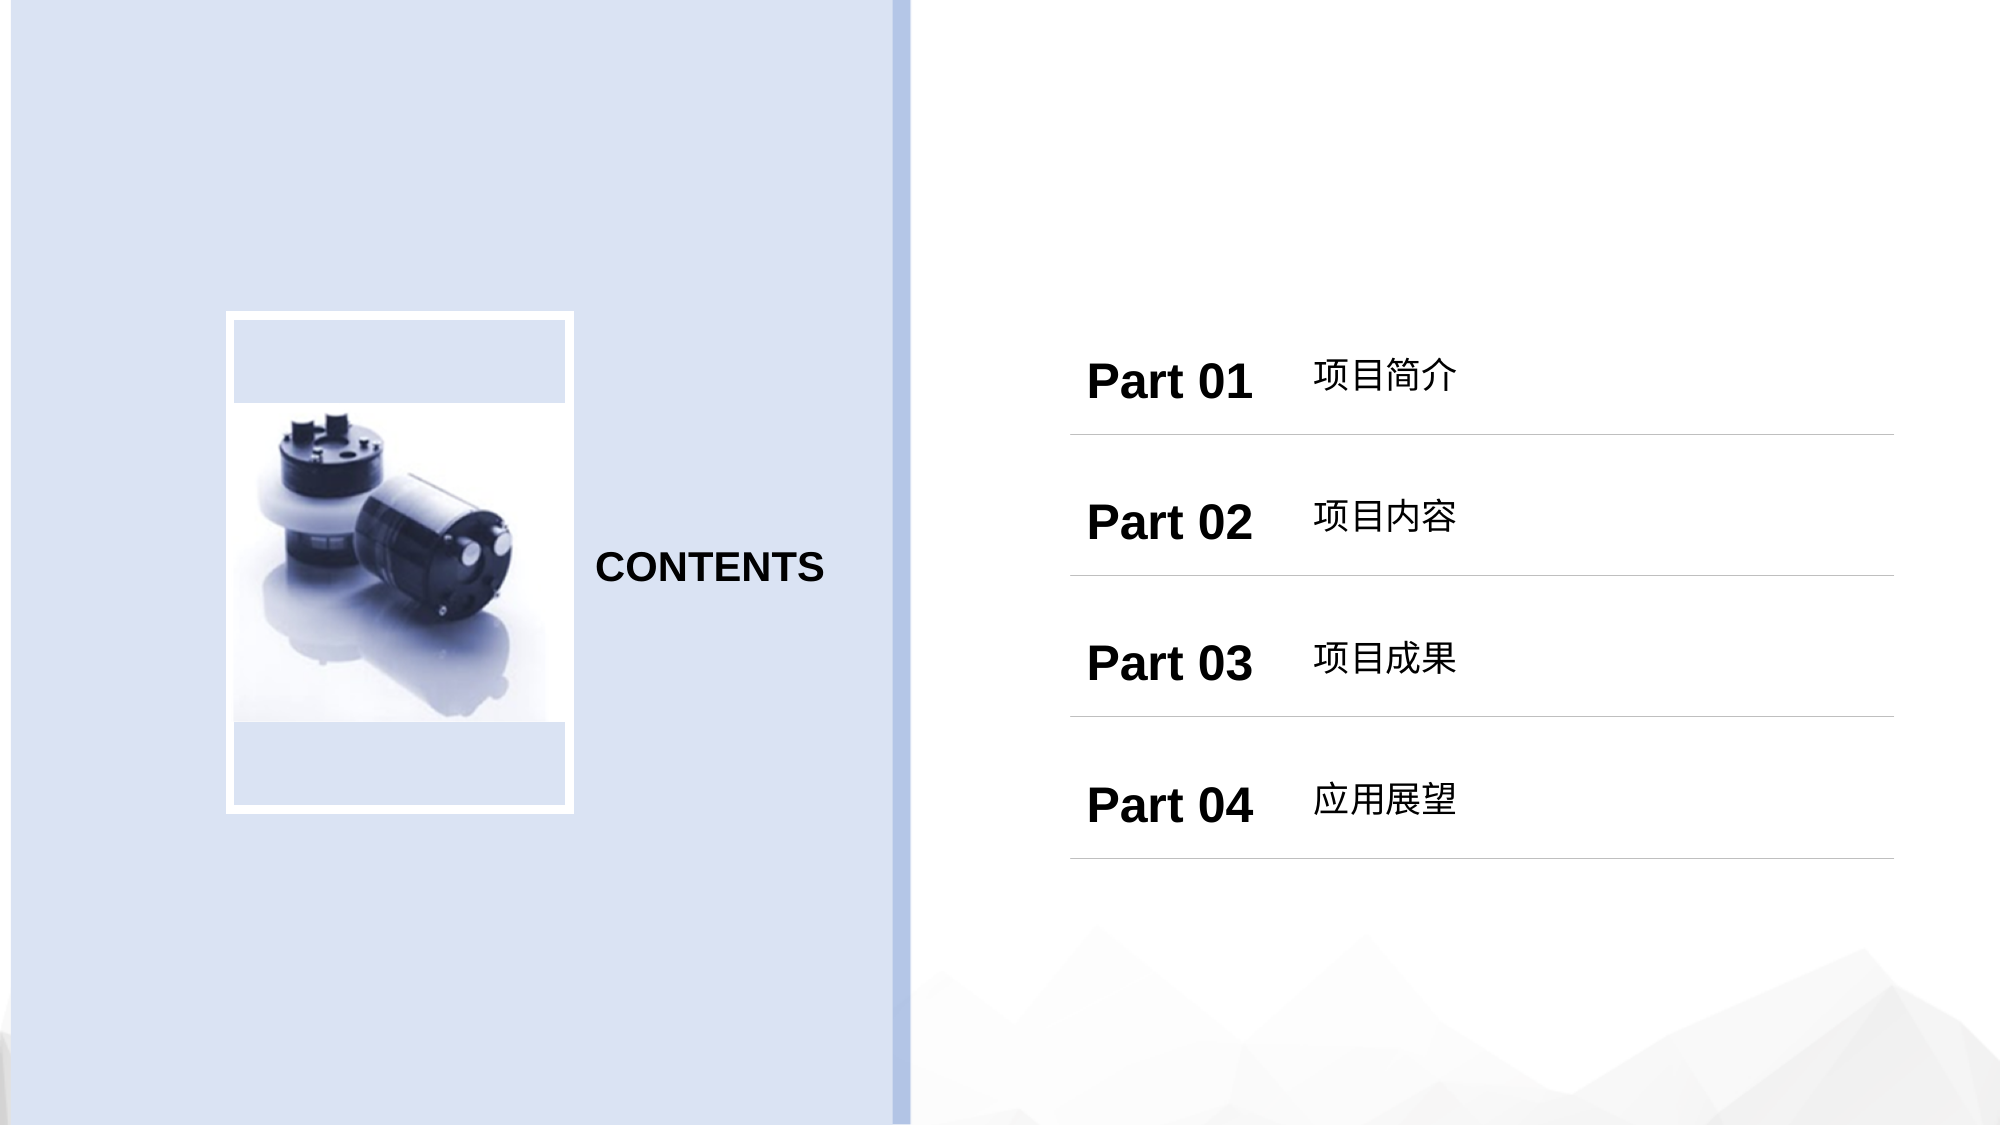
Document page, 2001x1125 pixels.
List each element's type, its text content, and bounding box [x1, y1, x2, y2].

text_box CONTENTS [571, 518, 893, 612]
text_box 项目简介 [1300, 323, 1894, 404]
text_box Part 01 [1040, 323, 1300, 404]
text_box Part 02 [1040, 464, 1300, 545]
text_box [10, 0, 894, 1125]
text_box [229, 314, 570, 811]
text_box Part 03 [1040, 605, 1300, 686]
picture [231, 403, 571, 722]
text_box 项目内容 [1300, 464, 1894, 545]
text_box 应用展望 [1300, 747, 1894, 828]
text_box Part 04 [1040, 747, 1300, 828]
text_box 项目成果 [1300, 605, 1894, 686]
